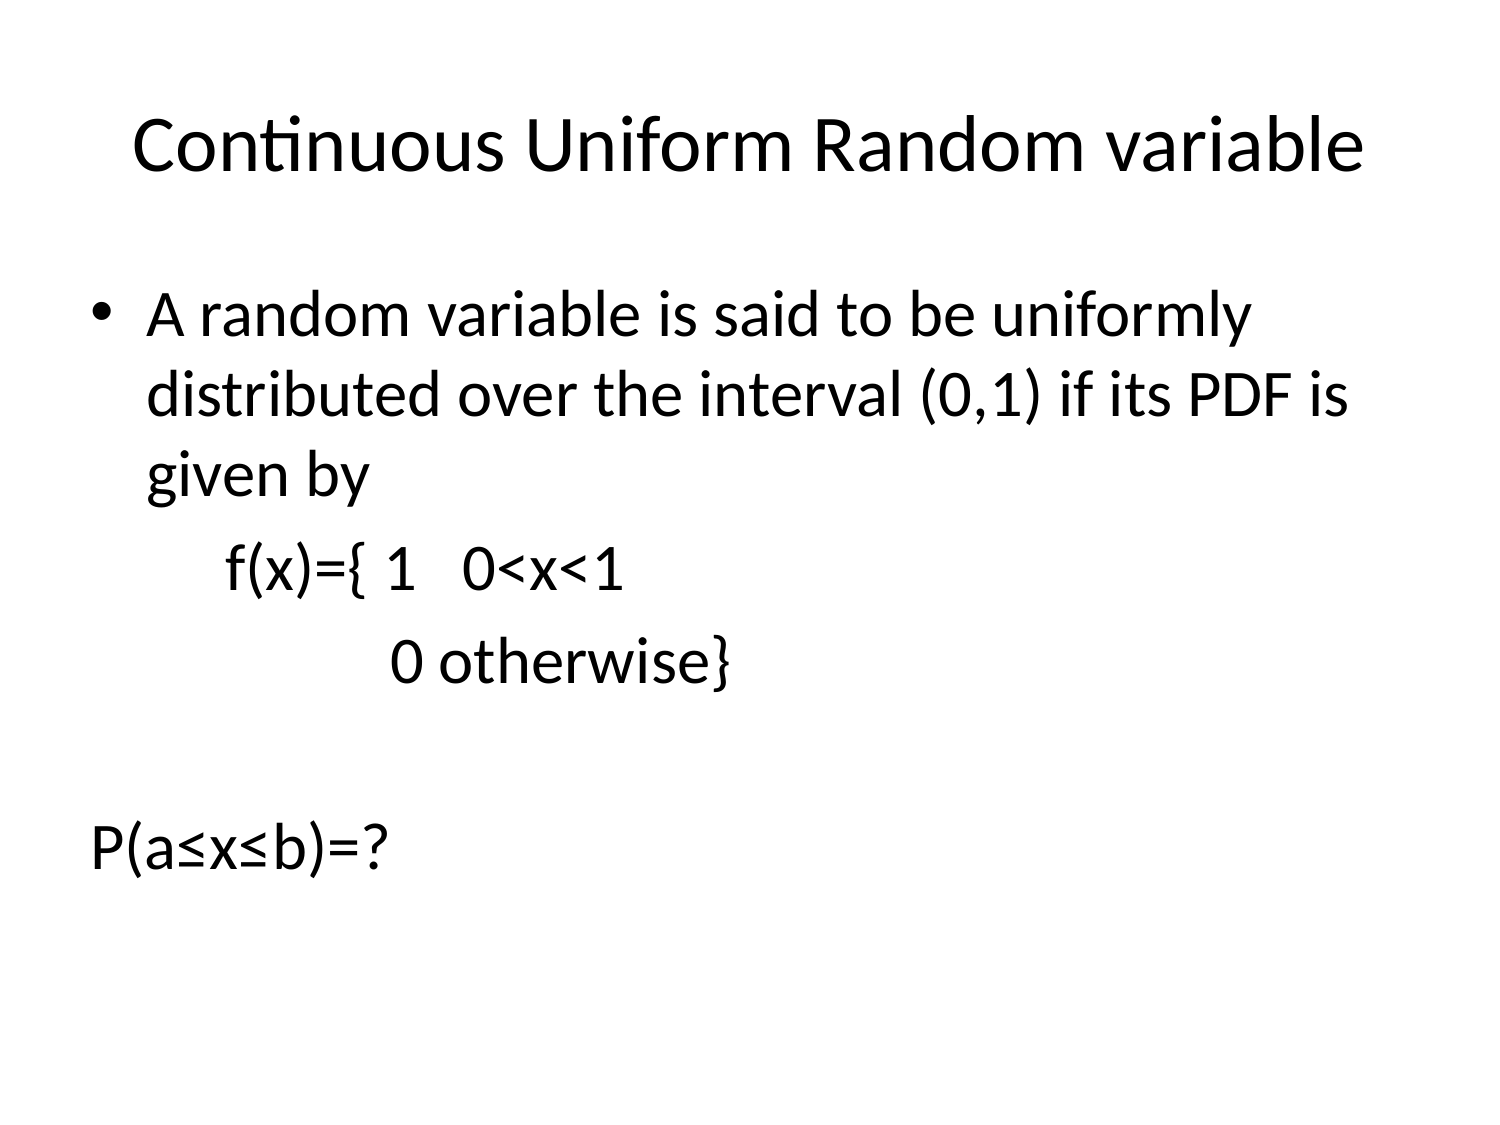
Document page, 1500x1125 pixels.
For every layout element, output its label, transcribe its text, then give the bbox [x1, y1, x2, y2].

title Continuous Uniform Random variable [75, 45, 1425, 233]
list A random variable is said to be uniformly distributed over the interval (0,1) if its PDF is given by f(x)={ 1 0<x<1 0 otherwise} P(a≤x≤b)=? [75, 262, 1425, 1005]
